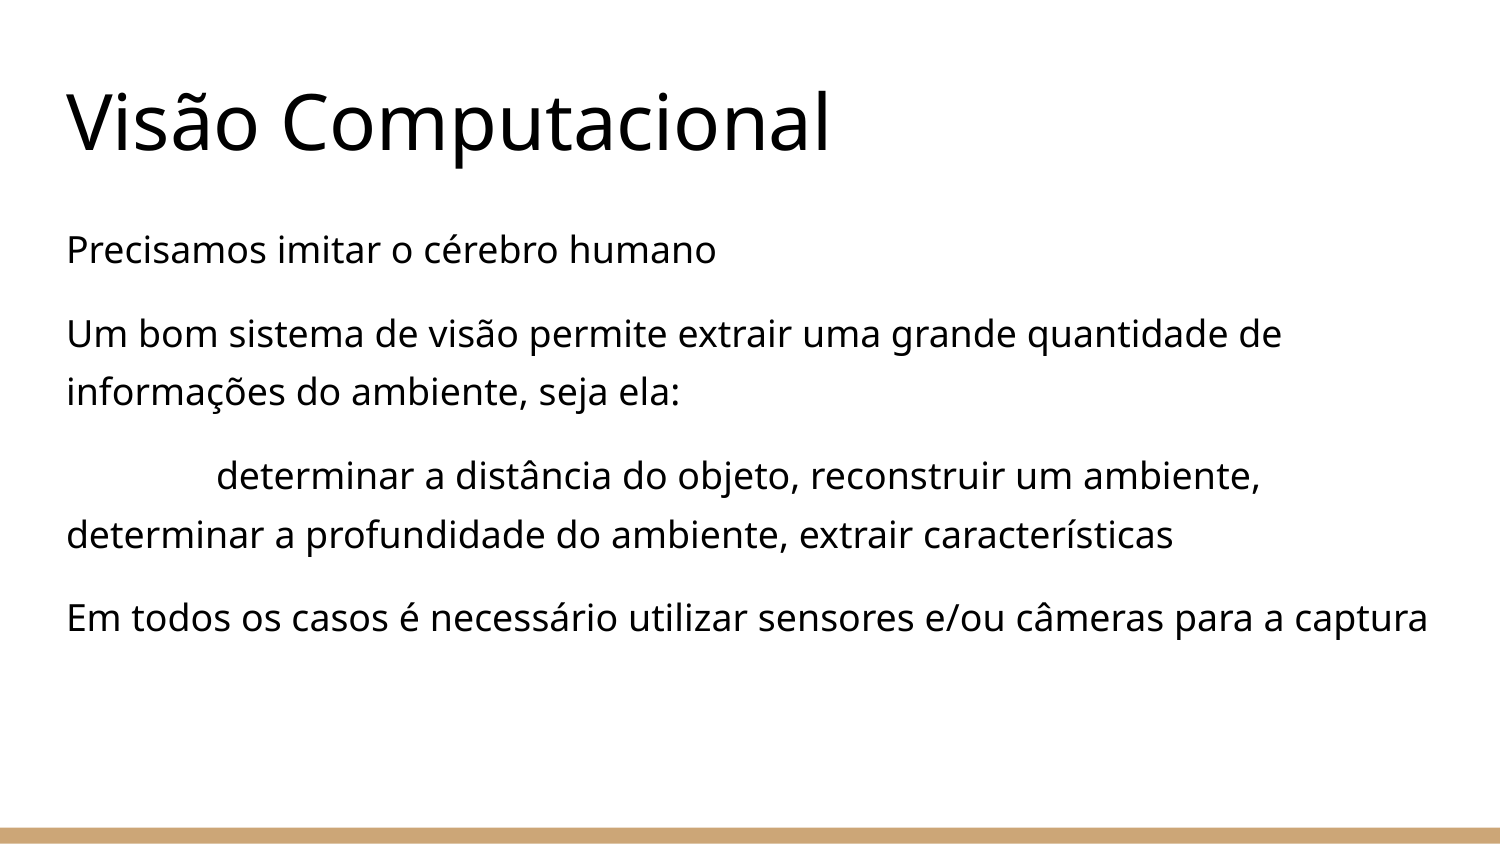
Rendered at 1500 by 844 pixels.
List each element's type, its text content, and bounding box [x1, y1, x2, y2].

title Visão Computacional [51, 51, 1449, 189]
list Precisamos imitar o cérebro humano Um bom sistema de visão permite extrair uma grande quantidade de informações do ambiente, seja ela: determinar a distância do objeto, reconstruir um ambiente, determinar a profundidade do ambiente, extrair características Em todos os casos é necessário utilizar sensores e/ou câmeras para a captura [51, 200, 1449, 752]
